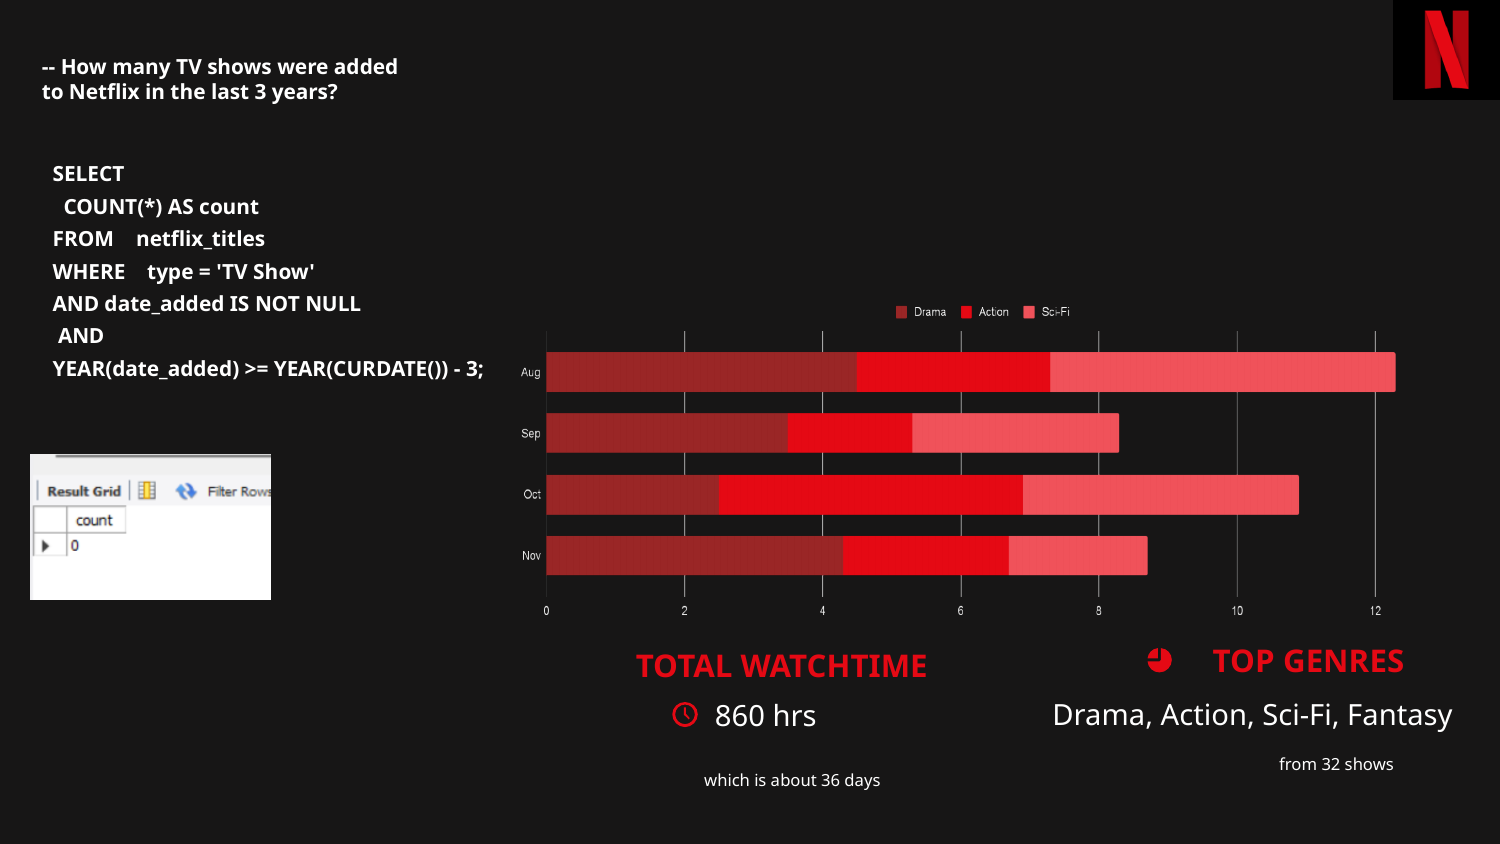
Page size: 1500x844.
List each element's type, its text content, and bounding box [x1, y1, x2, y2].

text_box TOP GENRES [1201, 643, 1425, 685]
text_box from 32 shows [1267, 748, 1414, 780]
picture [30, 454, 271, 601]
text_box TOTAL WATCHTIME [624, 643, 975, 690]
text_box [672, 702, 698, 728]
text_box which is about 36 days [692, 764, 906, 796]
text_box SELECT COUNT(*) AS count FROM netflix_titles WHERE type = 'TV Show' AND date_added IS NOT NULL AND YEAR(date_added) >= YEAR(CURDATE()) - 3; [41, 147, 1331, 387]
picture [1393, 0, 1500, 101]
picture [506, 286, 1459, 636]
text_box [1147, 648, 1172, 673]
text_box -- How many TV shows were added to Netflix in the last 3 years? [30, 47, 419, 110]
text_box 860 hrs [703, 691, 896, 738]
text_box Drama, Action, Sci-Fi, Fantasy [1041, 690, 1500, 737]
